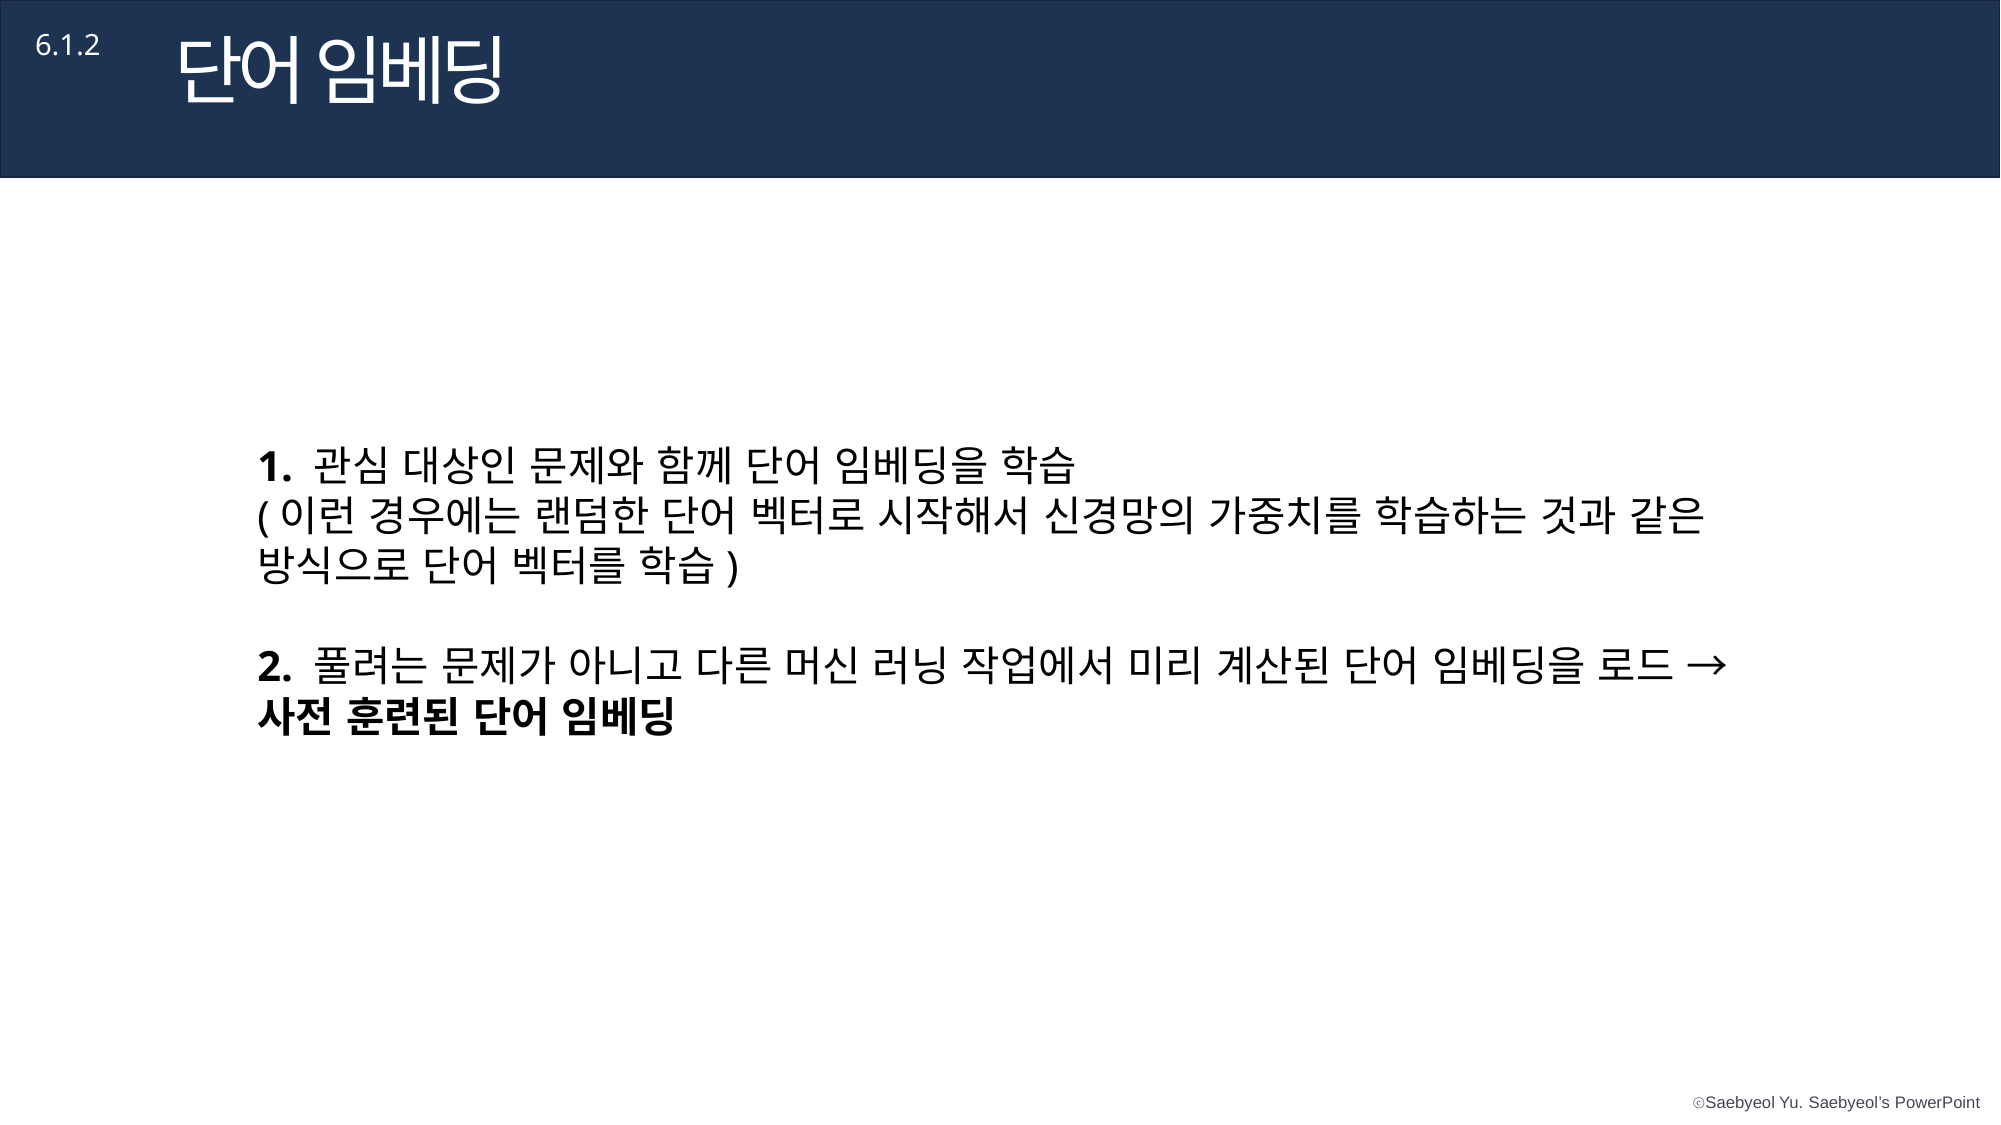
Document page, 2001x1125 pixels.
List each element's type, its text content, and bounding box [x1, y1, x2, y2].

text_box 6.1.2 [20, 19, 116, 104]
text_box [0, 0, 2000, 178]
text_box 단어 임베딩 [160, 16, 525, 122]
text_box 1. 관심 대상인 문제와 함께 단어 임베딩을 학습 (이런 경우에는 랜덤한 단어 벡터로 시작해서 신경망의 가중치를 학습하는 것과 같은 방식으로 단어 벡터를 학습) 2. 풀려는 문제가 아니고 다른 머신 러닝 작업에서 미리 계산된 단어 임베딩을 로드 → 사전 훈련된 단어 임베딩 [242, 432, 1758, 748]
